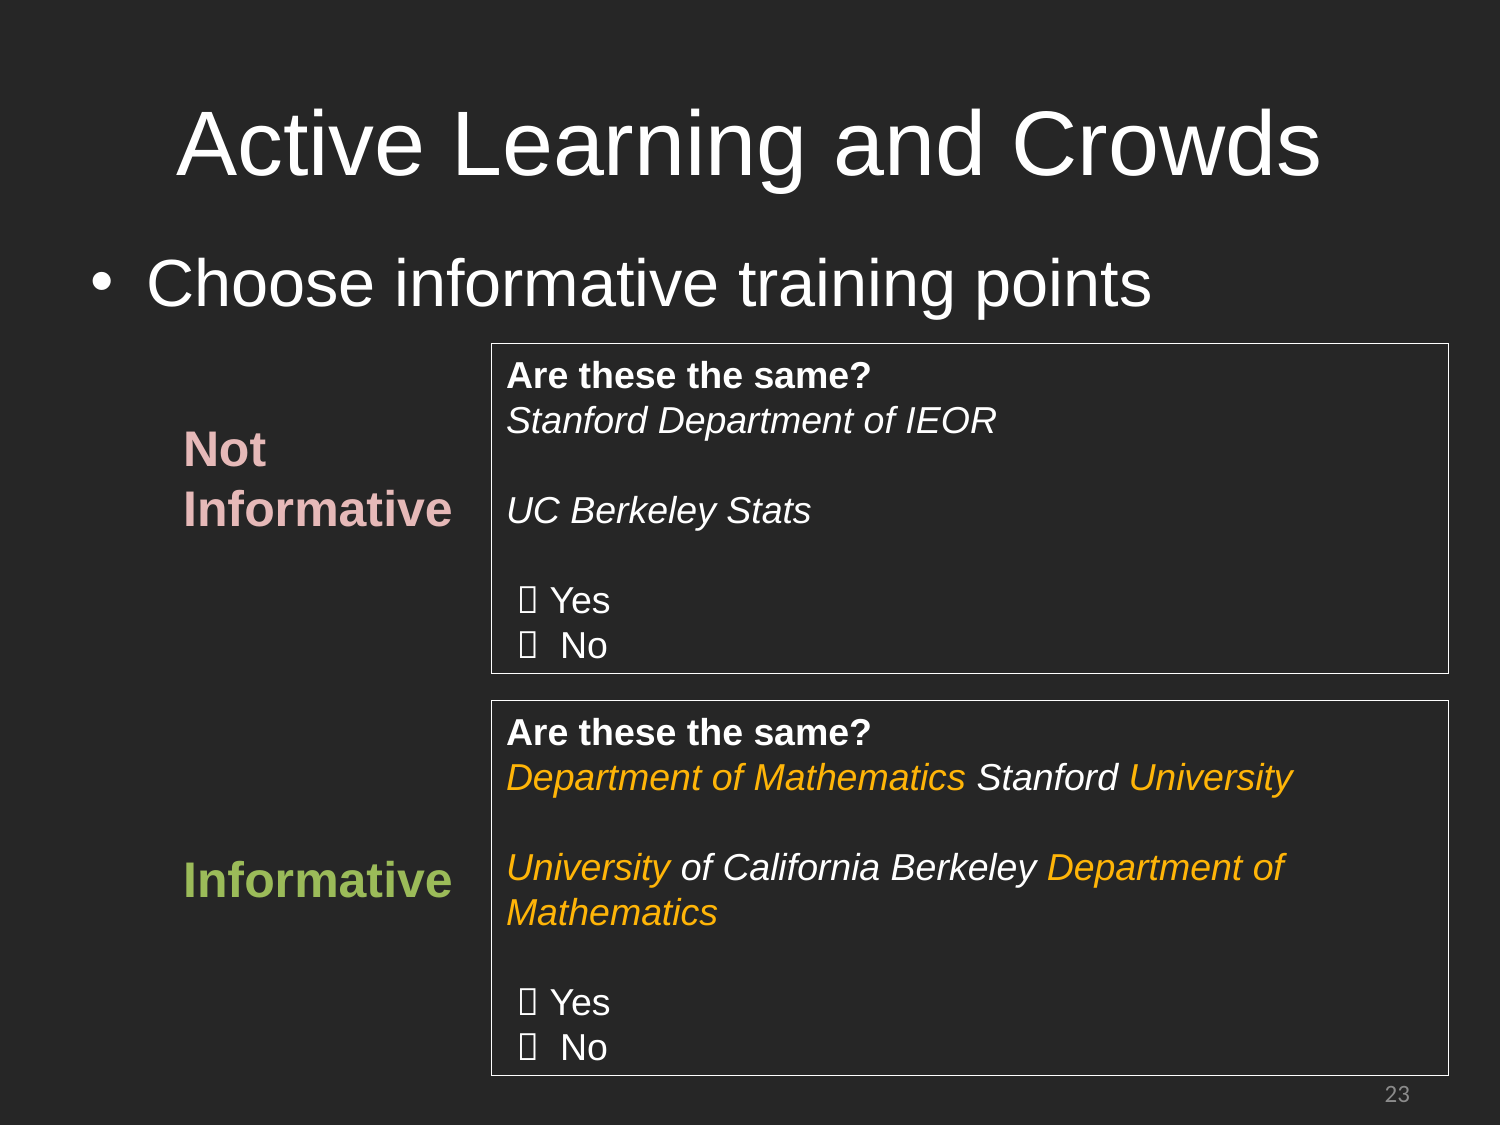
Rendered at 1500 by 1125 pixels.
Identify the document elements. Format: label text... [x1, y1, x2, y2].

slide_number 23 [1074, 1062, 1425, 1123]
text_box Are these the same? Stanford Department of IEOR UC Berkeley Stats  Yes  No [491, 343, 1449, 674]
text_box Not Informative [168, 409, 468, 544]
text_box Are these the same? Department of Mathematics Stanford University University of California Berkeley Department of Mathematics  Yes  No [491, 700, 1449, 1076]
text_box Informative [168, 839, 468, 915]
title Active Learning and Crowds [75, 45, 1425, 232]
list Choose informative training points [75, 232, 1425, 975]
